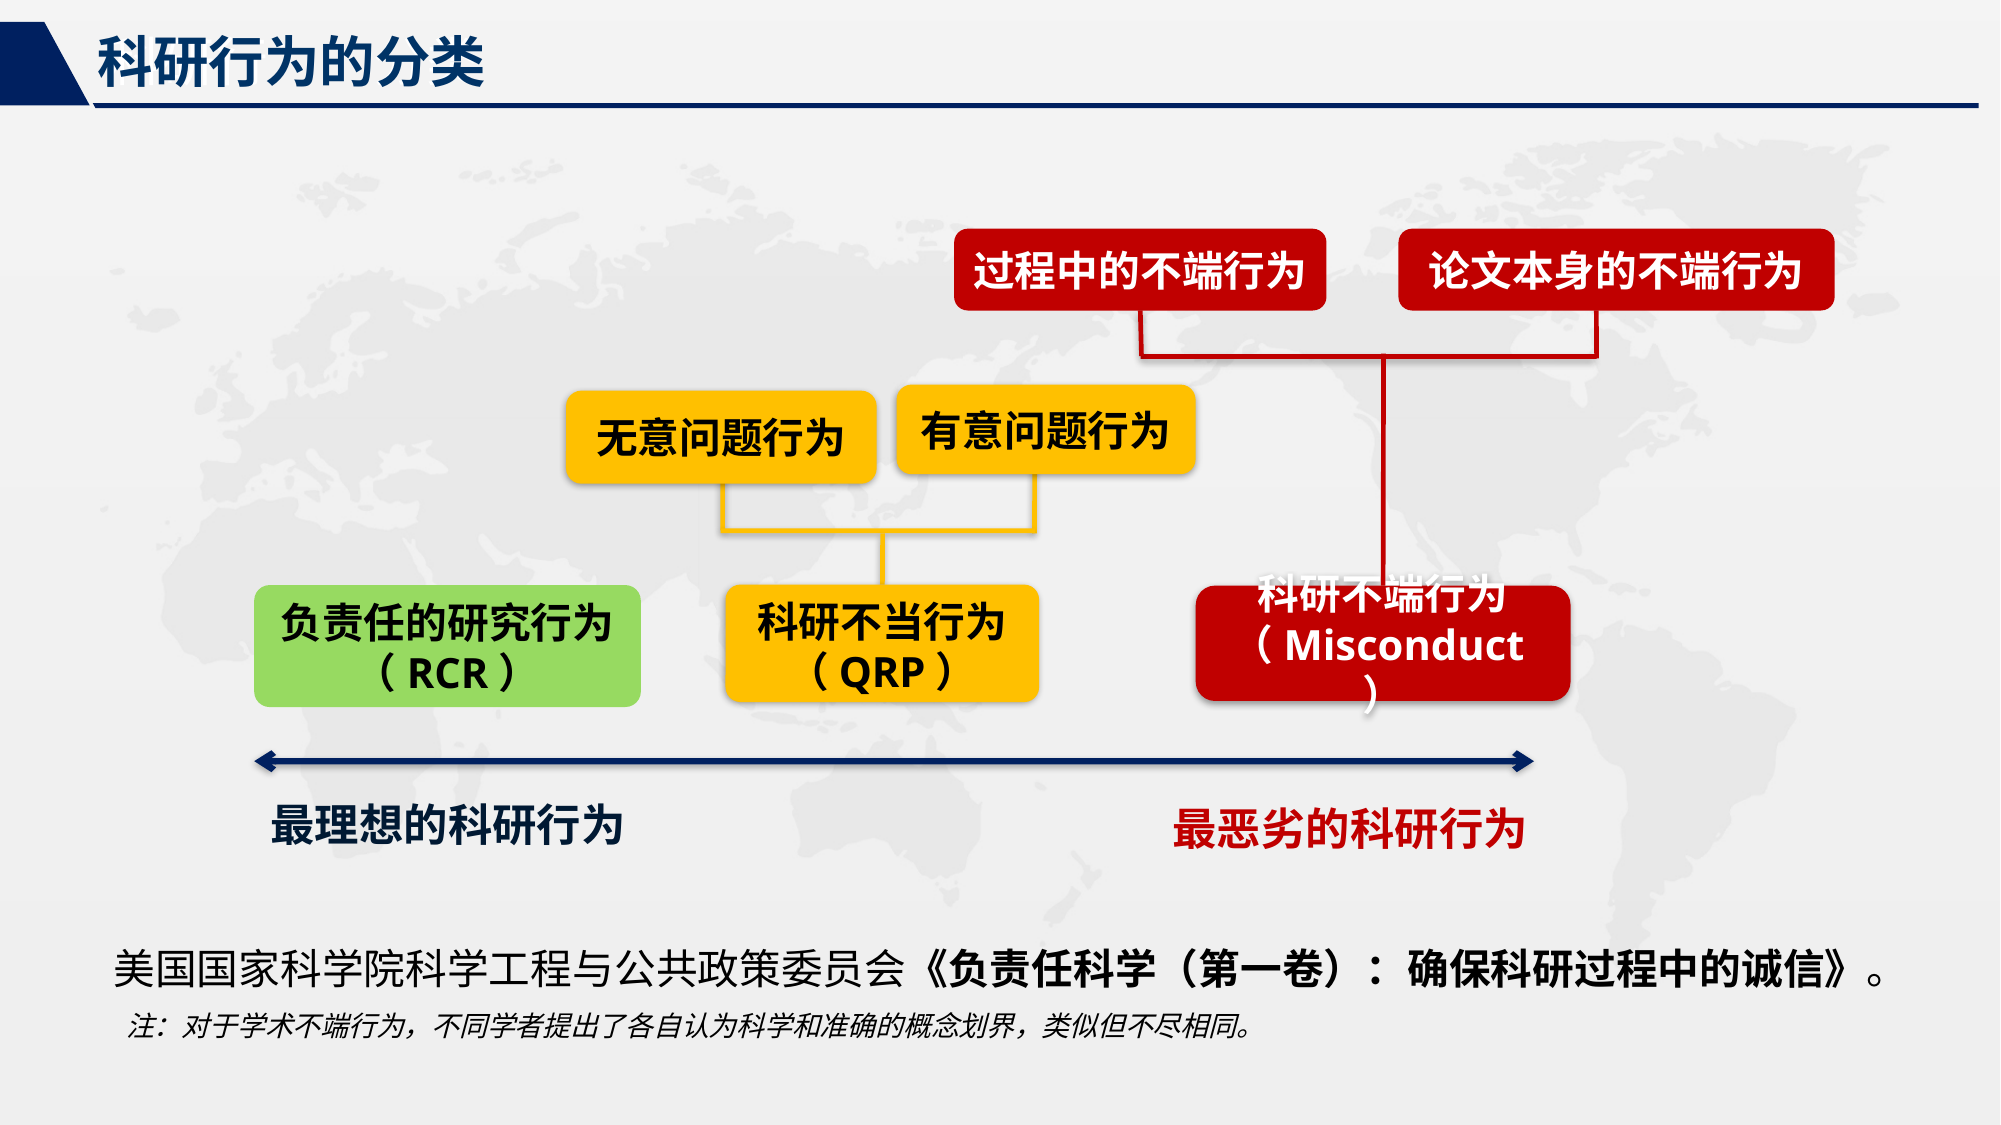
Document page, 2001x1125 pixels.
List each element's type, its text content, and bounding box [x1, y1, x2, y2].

text_box 美国国家科学院科学工程与公共政策委员会《负责任科学（第一卷）：确保科研过程中的诚信》。 注：对于学术不端行为，不同学者提出了各自认为科学和准确的概念划界，类似但不尽相同。 [113, 917, 1914, 1043]
text_box 负责任的研究行为 （RCR） [252, 582, 643, 710]
text_box 无意问题行为 [562, 387, 880, 487]
picture [0, 0, 2001, 1125]
text_box [734, 101, 1981, 111]
text_box [1386, 353, 1592, 360]
text_box 科研行为的分类 [95, 21, 734, 112]
text_box 科研行为的分类 [97, 26, 575, 94]
text_box 有意问题行为 [893, 381, 1199, 478]
text_box 最恶劣的科研行为 [1140, 793, 1561, 862]
text_box 最理想的科研行为 [256, 789, 641, 857]
text_box [0, 19, 92, 108]
text_box [720, 527, 1035, 534]
text_box [1147, 353, 1381, 360]
text_box [719, 494, 726, 528]
text_box 论文本身的不端行为 [1396, 226, 1837, 313]
text_box [879, 533, 886, 580]
text_box [254, 750, 1535, 773]
text_box 过程中的不端行为 [951, 226, 1329, 313]
text_box 科研不当行为 （QRP） [722, 581, 1043, 706]
text_box [1031, 485, 1038, 533]
text_box 科研不端行为 （Misconduct） [1192, 582, 1574, 705]
